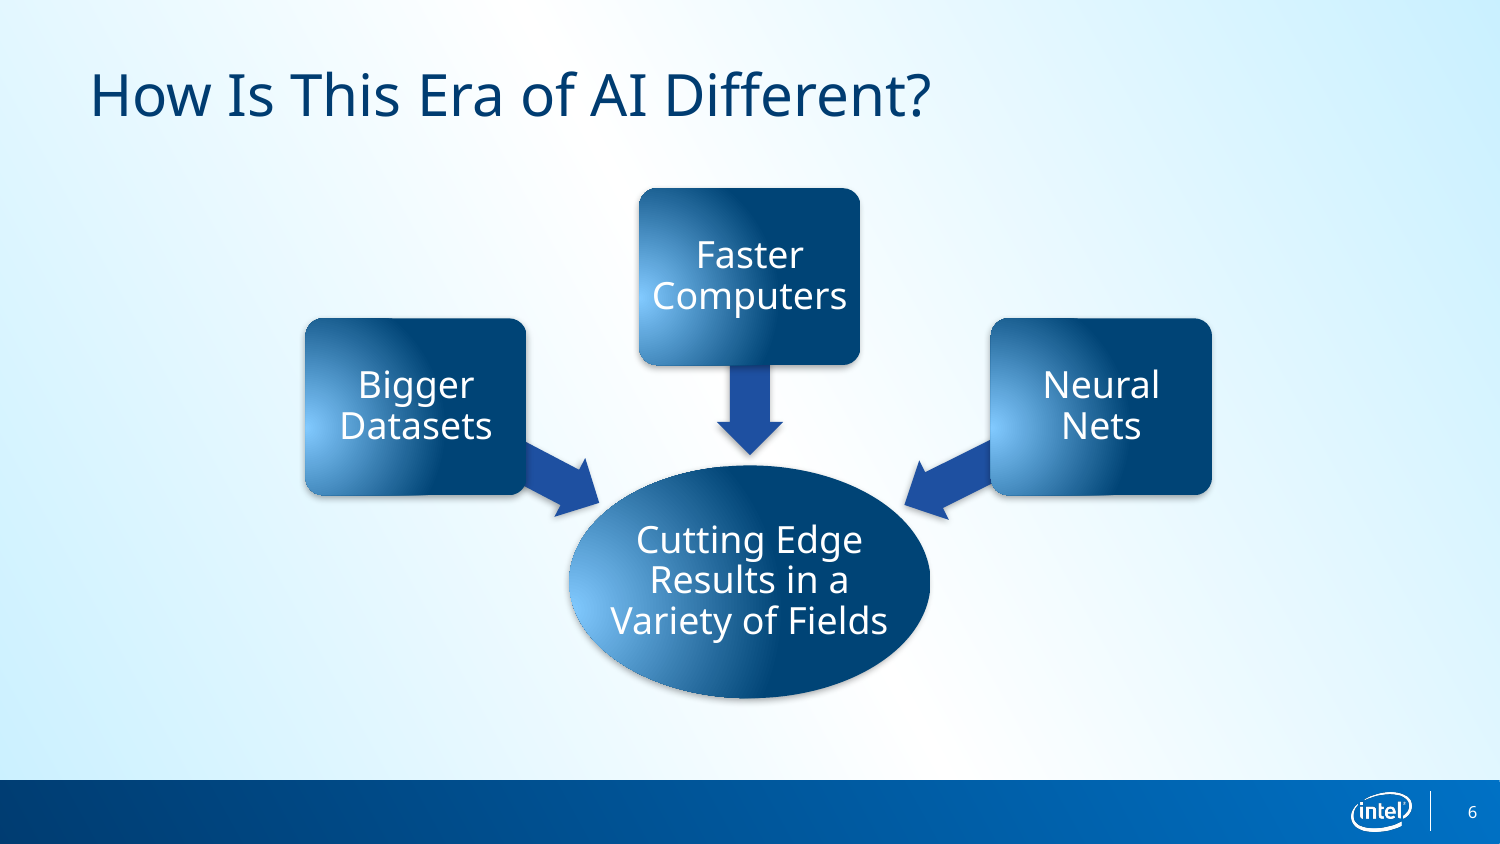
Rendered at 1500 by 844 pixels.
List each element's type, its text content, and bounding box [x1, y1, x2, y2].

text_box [892, 318, 1213, 496]
slide_number 6 [1454, 802, 1478, 825]
picture [1351, 792, 1412, 832]
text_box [639, 187, 861, 456]
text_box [569, 465, 931, 699]
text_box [305, 318, 612, 496]
text_box How Is This Era of AI Different? [74, 50, 1425, 194]
